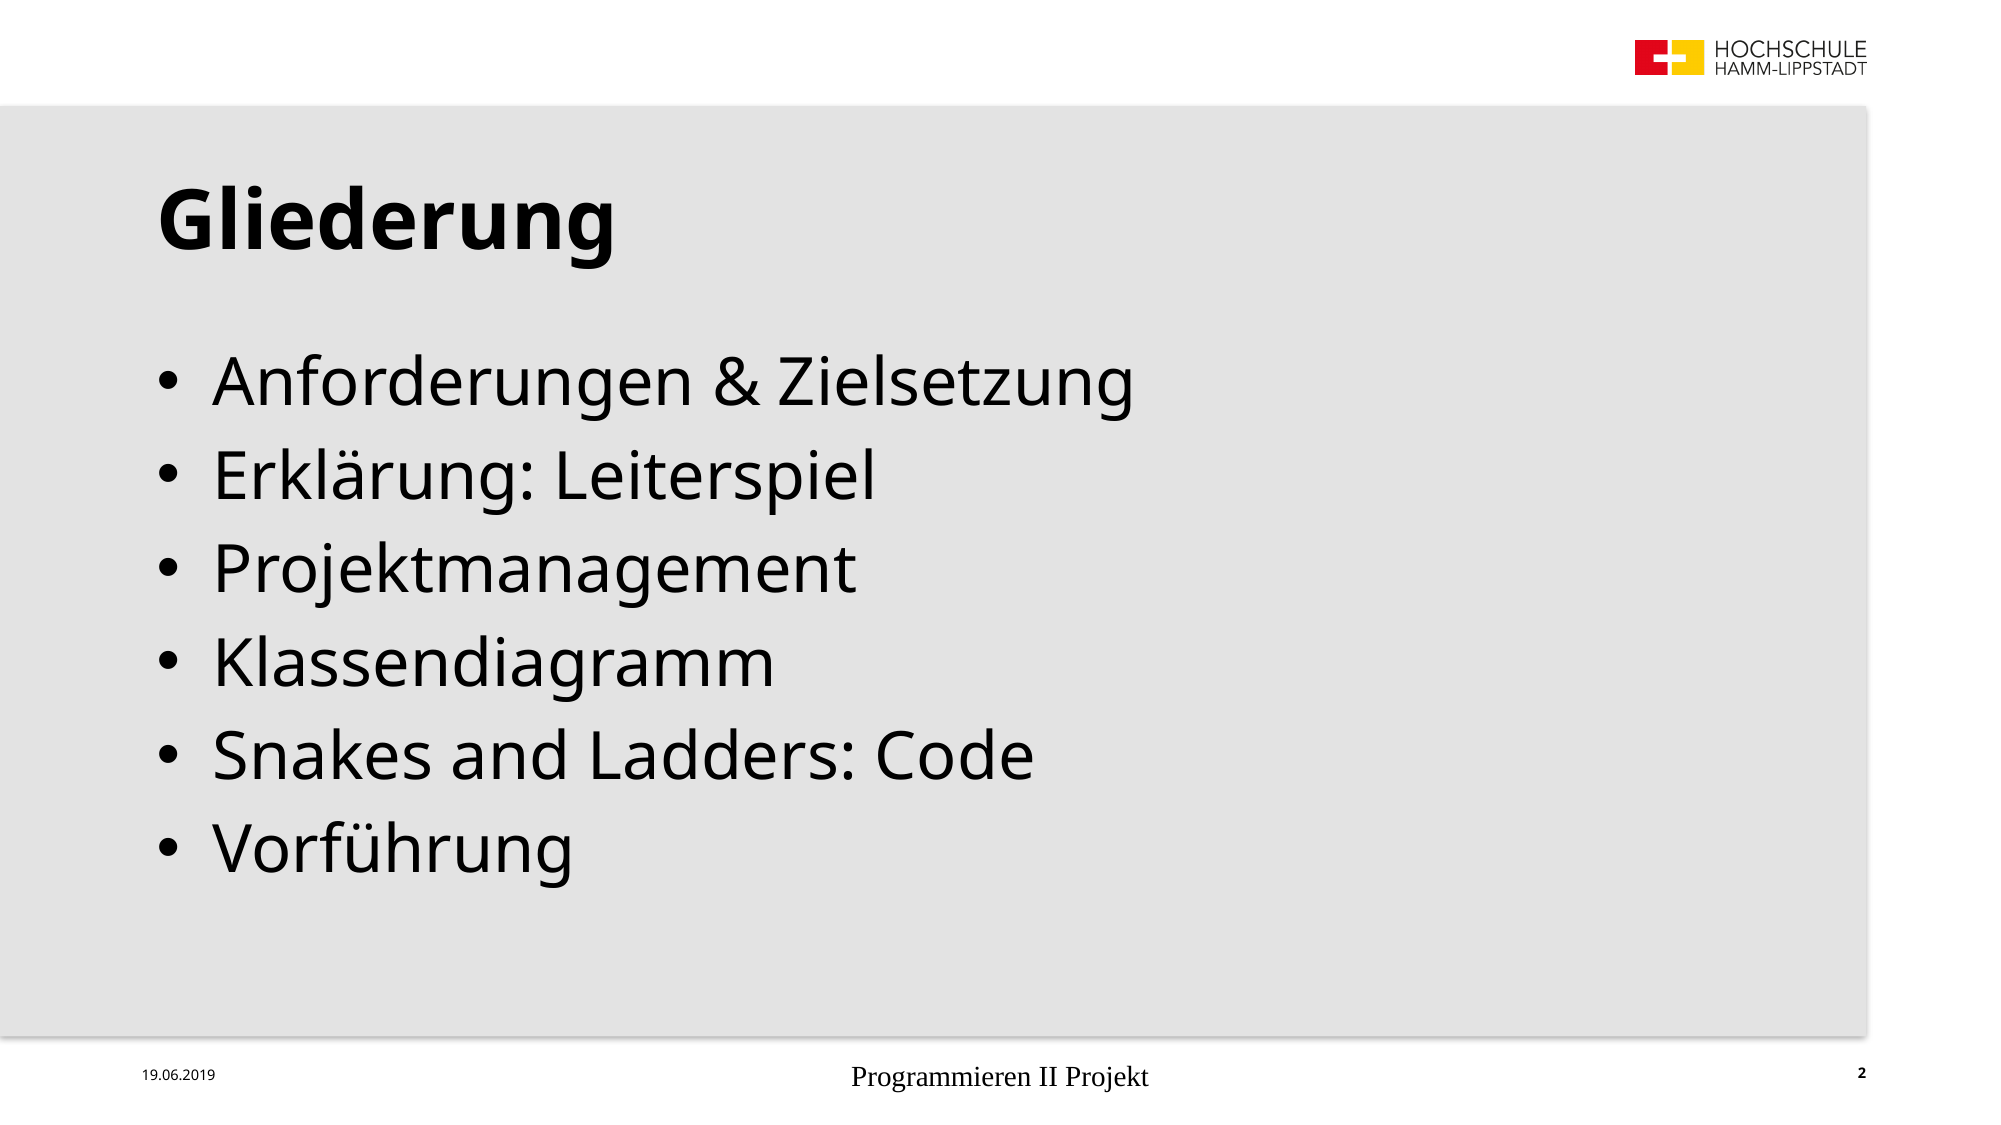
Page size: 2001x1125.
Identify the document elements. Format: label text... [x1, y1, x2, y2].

footer Programmieren II Projekt [662, 1065, 1338, 1084]
slide_number 2 [1399, 1065, 1867, 1084]
list Anforderungen & Zielsetzung Erklärung: Leiterspiel Projektmanagement Klassendiagramm Snakes and Ladders: Code Vorführung [141, 331, 1821, 1005]
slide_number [141, 1065, 609, 1084]
title Gliederung [141, 122, 1821, 310]
picture [1635, 40, 1867, 75]
